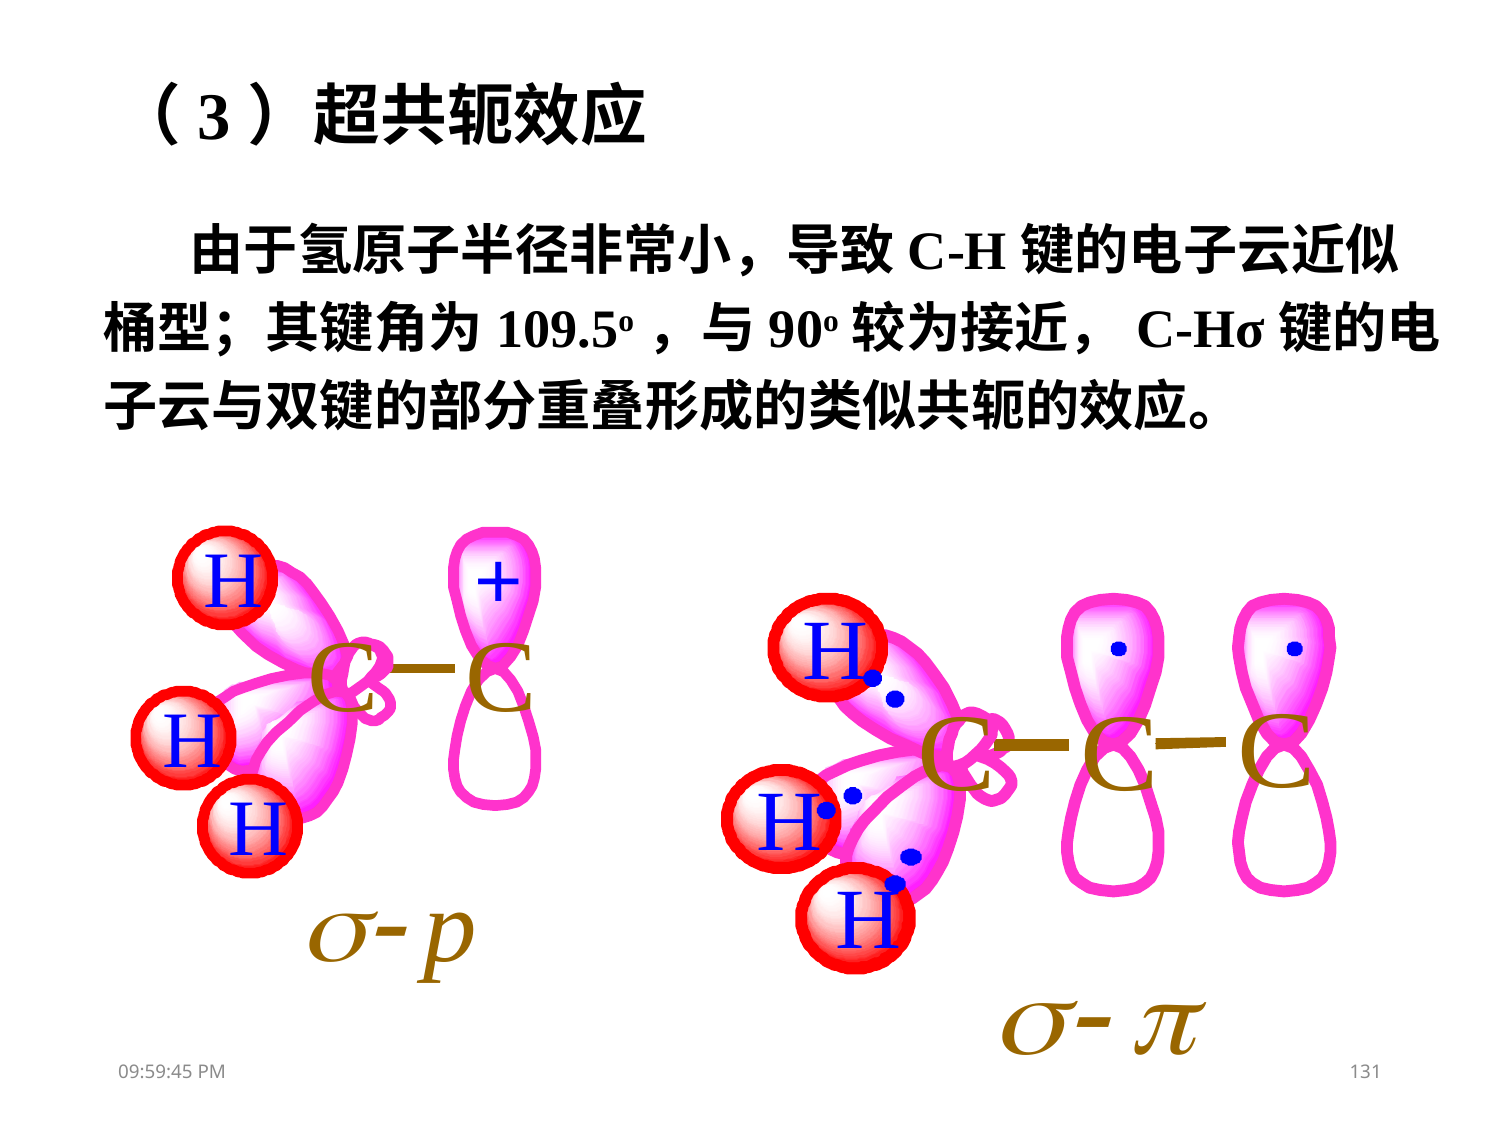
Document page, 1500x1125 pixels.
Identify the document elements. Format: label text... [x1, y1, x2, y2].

title （3）超共轭效应 [99, 62, 1375, 173]
slide_number 131 [1059, 1042, 1397, 1103]
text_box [708, 574, 1351, 1059]
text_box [117, 509, 554, 986]
text_box 由于氢原子半径非常小，导致C-H键的电子云近似桶型；其键角为109.5o，与90o较为接近，C-Hσ键的电子云与双键的部分重叠形成的类似共轭的效应。 [88, 195, 1459, 444]
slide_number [103, 1042, 441, 1103]
